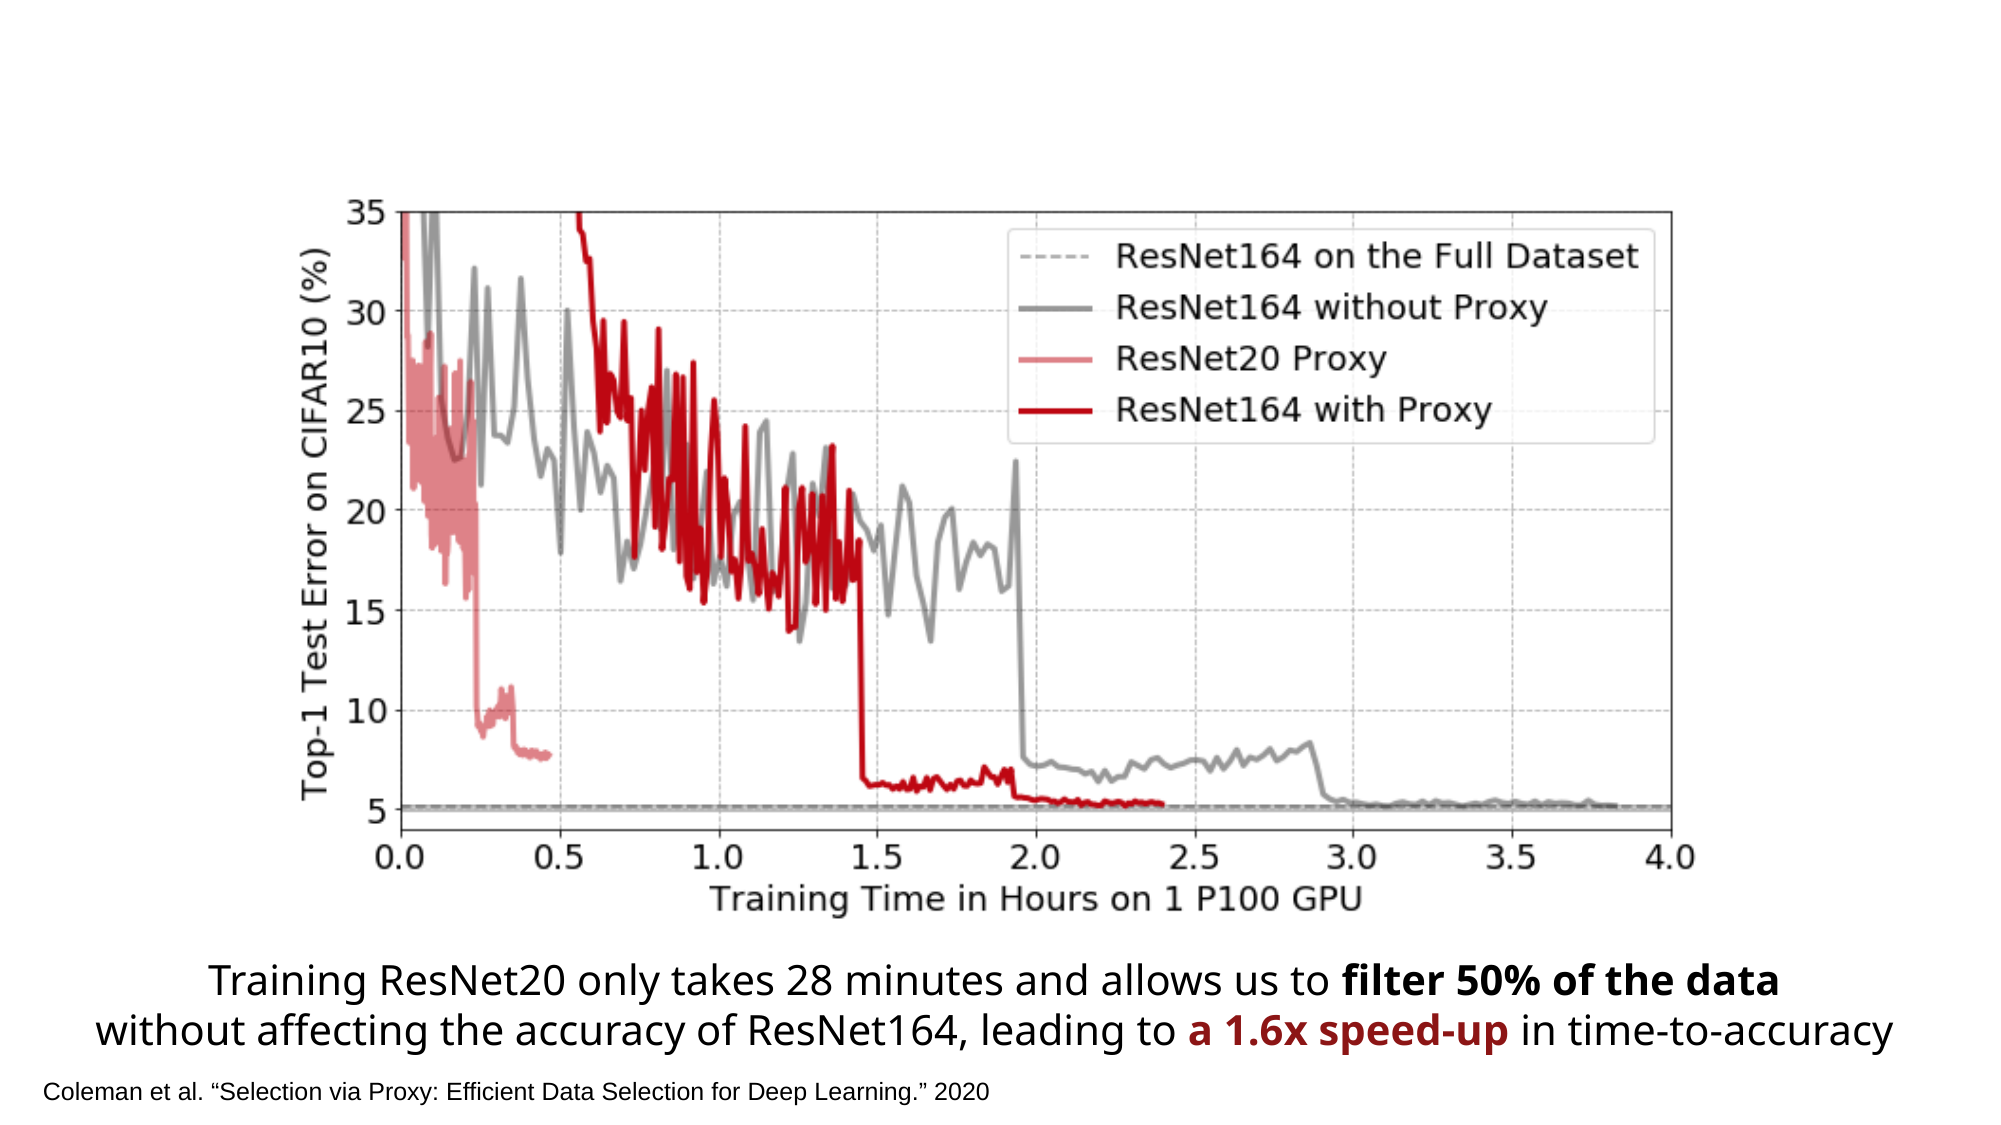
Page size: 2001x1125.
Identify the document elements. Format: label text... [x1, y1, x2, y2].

picture [289, 185, 1711, 932]
text_box Training ResNet20 only takes 28 minutes and allows us to filter 50% of the data without affecting the accuracy of ResNet164, leading to a 1.6x speed-up in time-to-accuracy [80, 946, 1920, 1107]
text_box Coleman et al. “Selection via Proxy: Efficient Data Selection for Deep Learning.” 2020 [28, 1008, 1008, 1125]
